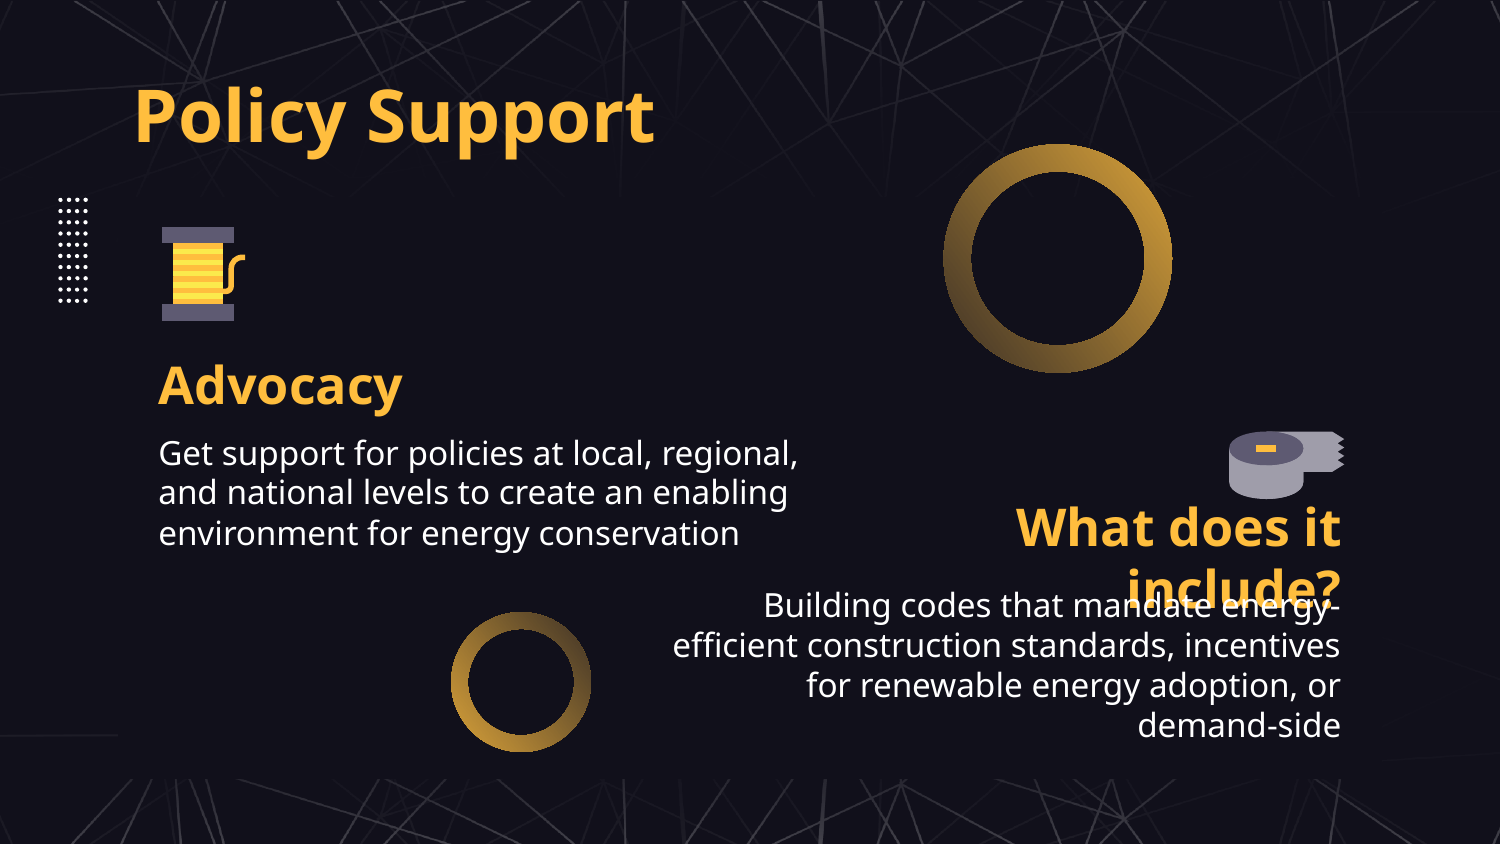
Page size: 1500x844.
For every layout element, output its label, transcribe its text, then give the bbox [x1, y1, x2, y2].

title Advocacy [143, 336, 536, 431]
picture [0, 0, 1500, 844]
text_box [1228, 431, 1345, 500]
subtitle Get support for policies at local, regional, and national levels to create an enabling environment for energy conservation [143, 431, 852, 552]
subtitle Building codes that mandate energy-efficient construction standards, incentives for renewable energy adoption, or demand-side [647, 604, 1357, 725]
title Policy Support [117, 54, 1383, 154]
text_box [161, 226, 246, 322]
title What does it include? [822, 509, 1357, 604]
